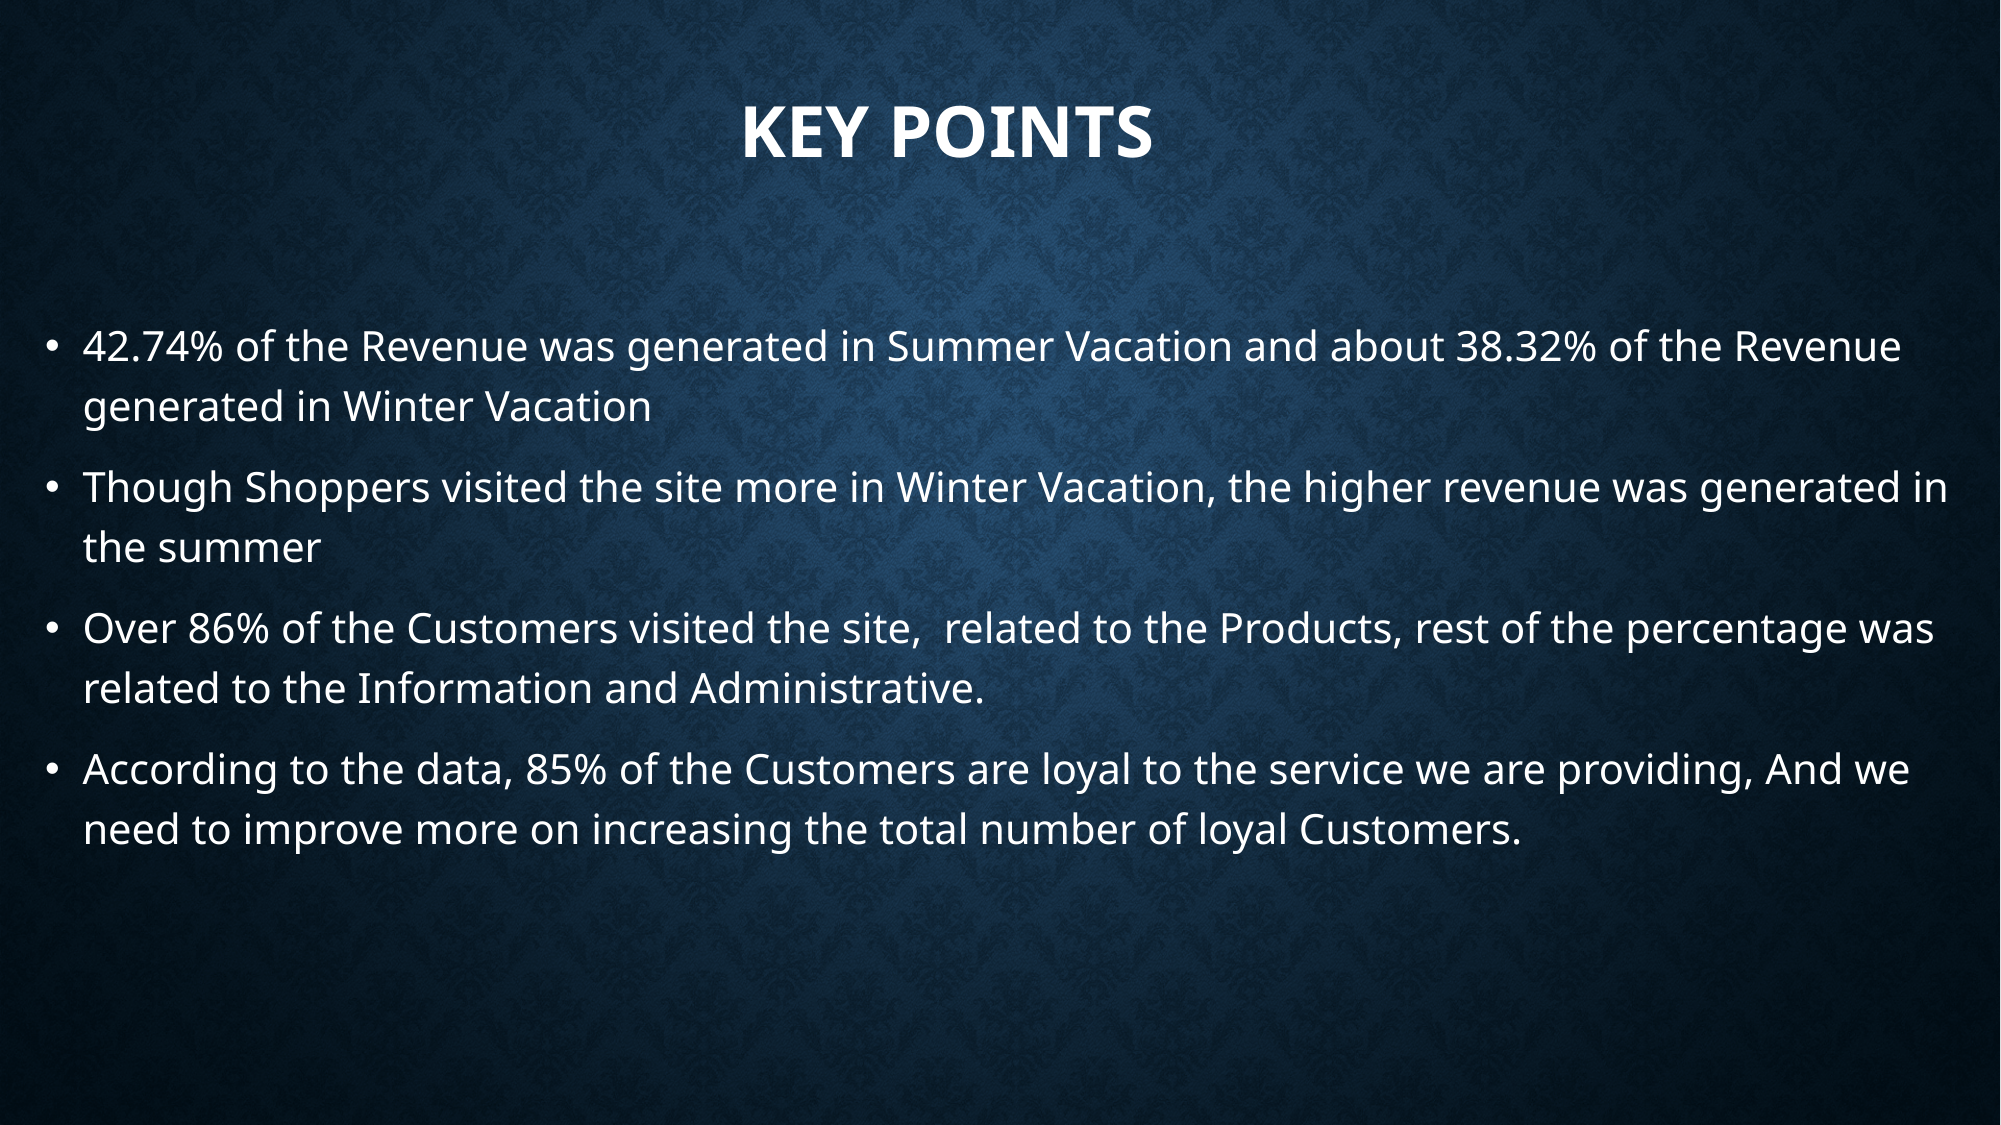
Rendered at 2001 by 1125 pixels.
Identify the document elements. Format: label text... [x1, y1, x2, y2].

text_box Key Points [93, 26, 1819, 244]
picture [0, 0, 2001, 1125]
text_box 42.74% of the Revenue was generated in Summer Vacation and about 38.32% of the Revenue generated in Winter Vacation Though Shoppers visited the site more in Winter Vacation, the higher revenue was generated in the summer Over 86% of the Customers visited the site, related to the Products, rest of the percentage was related to the Information and Administrative. According to the data, 85% of the Customers are loyal to the service we are providing, And we need to improve more on increasing the total number of loyal Customers. [30, 302, 1970, 1017]
